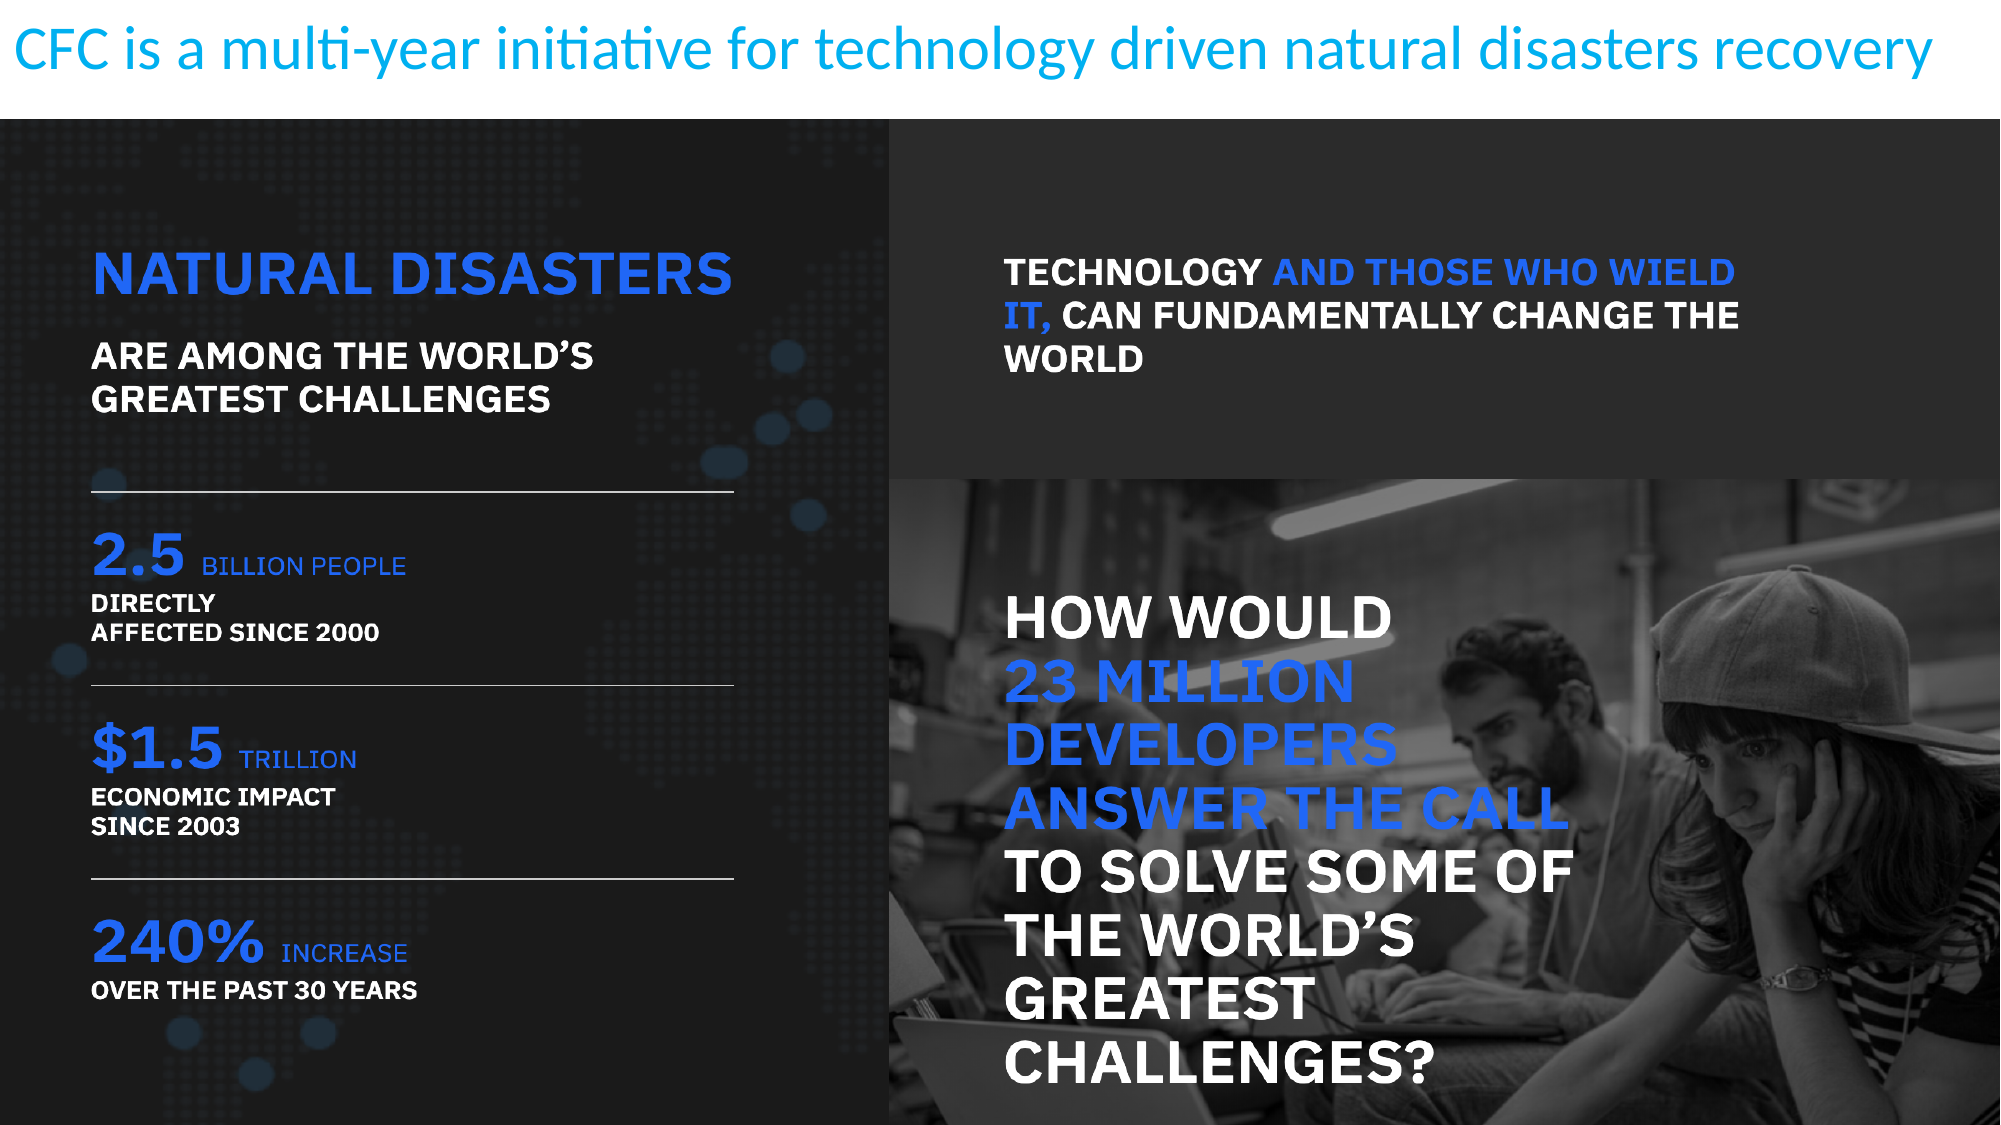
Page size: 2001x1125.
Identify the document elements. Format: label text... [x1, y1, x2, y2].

text_box CFC is a multi-year initiative for technology driven natural disasters recovery [0, 0, 1965, 90]
picture [0, 119, 2000, 1125]
